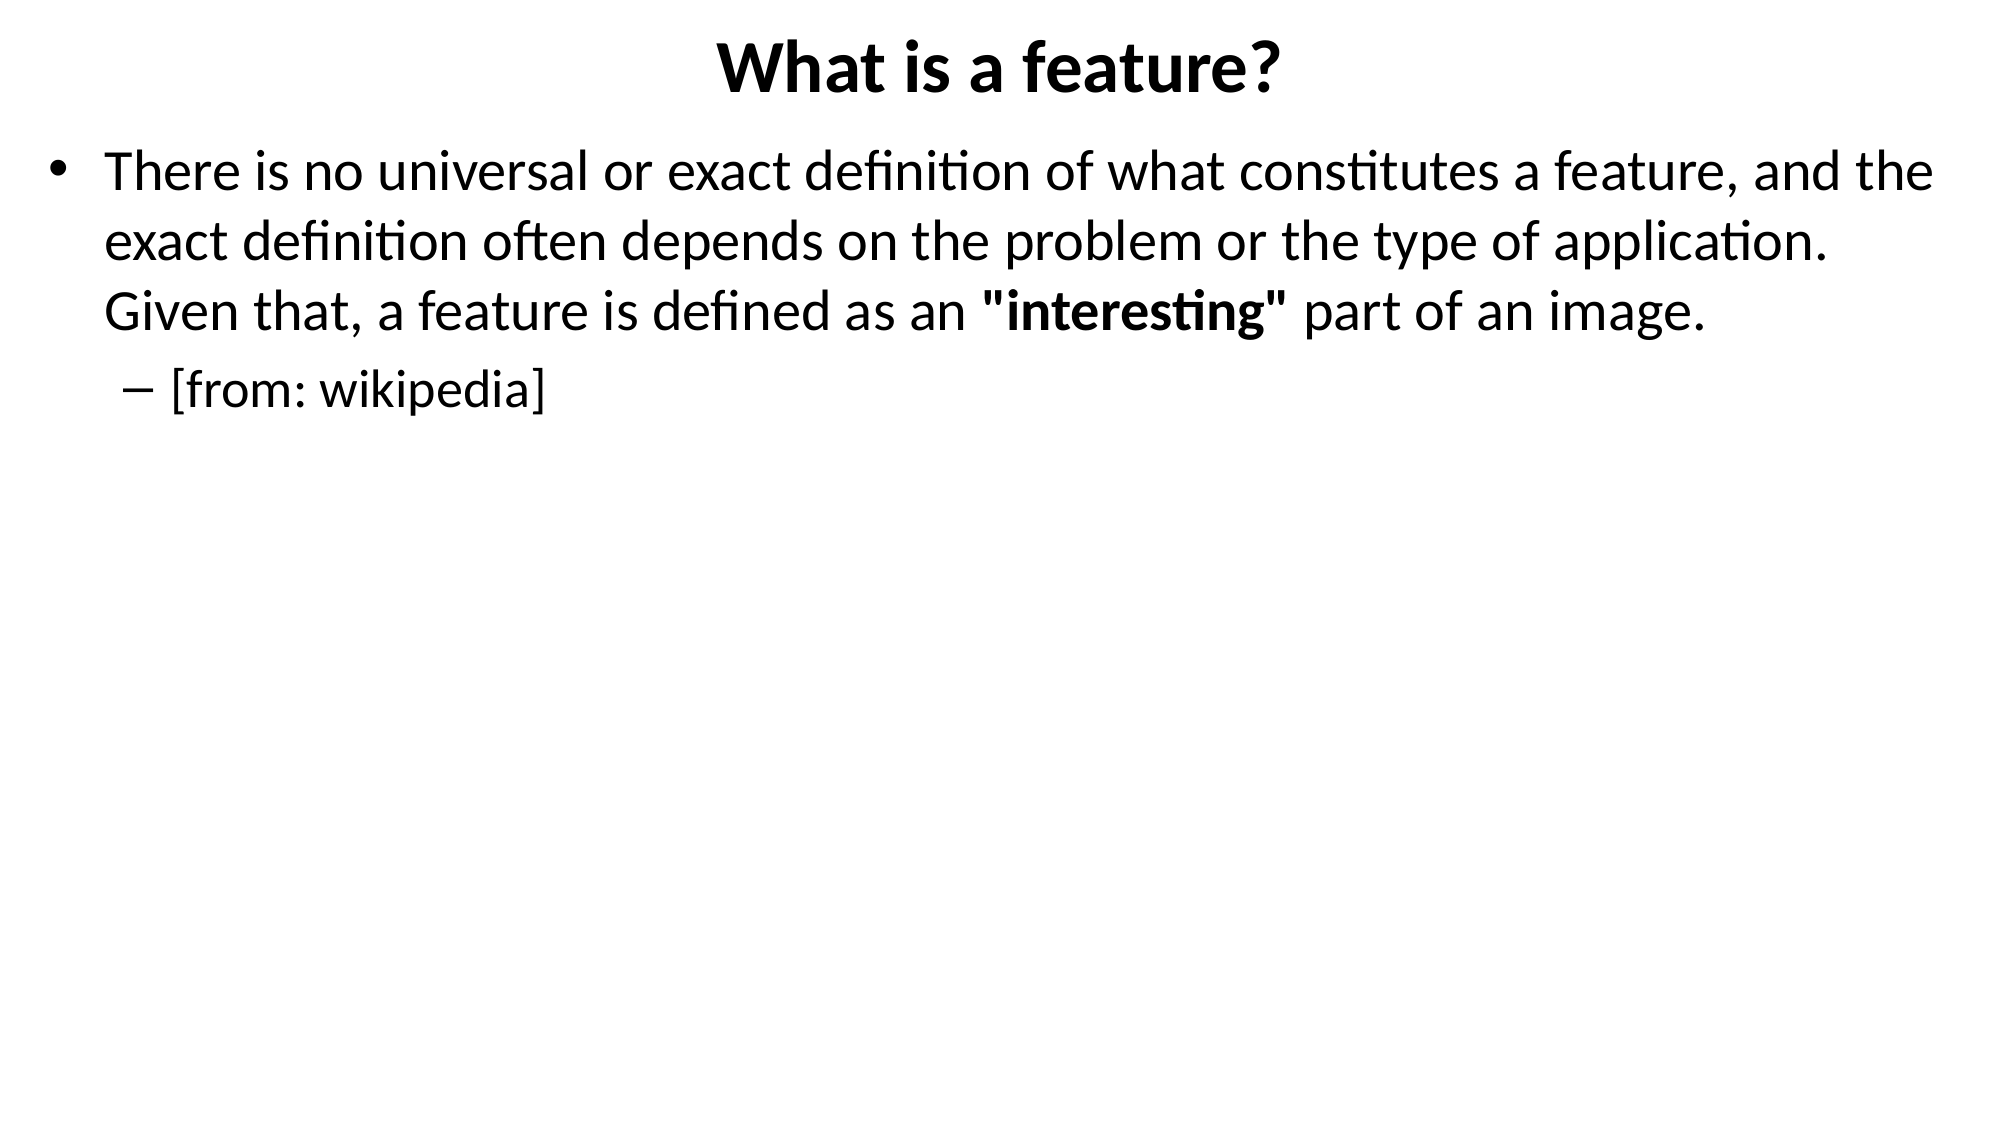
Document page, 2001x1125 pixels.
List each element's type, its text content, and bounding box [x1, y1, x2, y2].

title What is a feature? [33, 0, 1967, 125]
list There is no universal or exact definition of what constitutes a feature, and the exact definition often depends on the problem or the type of application. Given that, a feature is defined as an "interesting" part of an image. [from: wikipedia] [33, 125, 1967, 1063]
